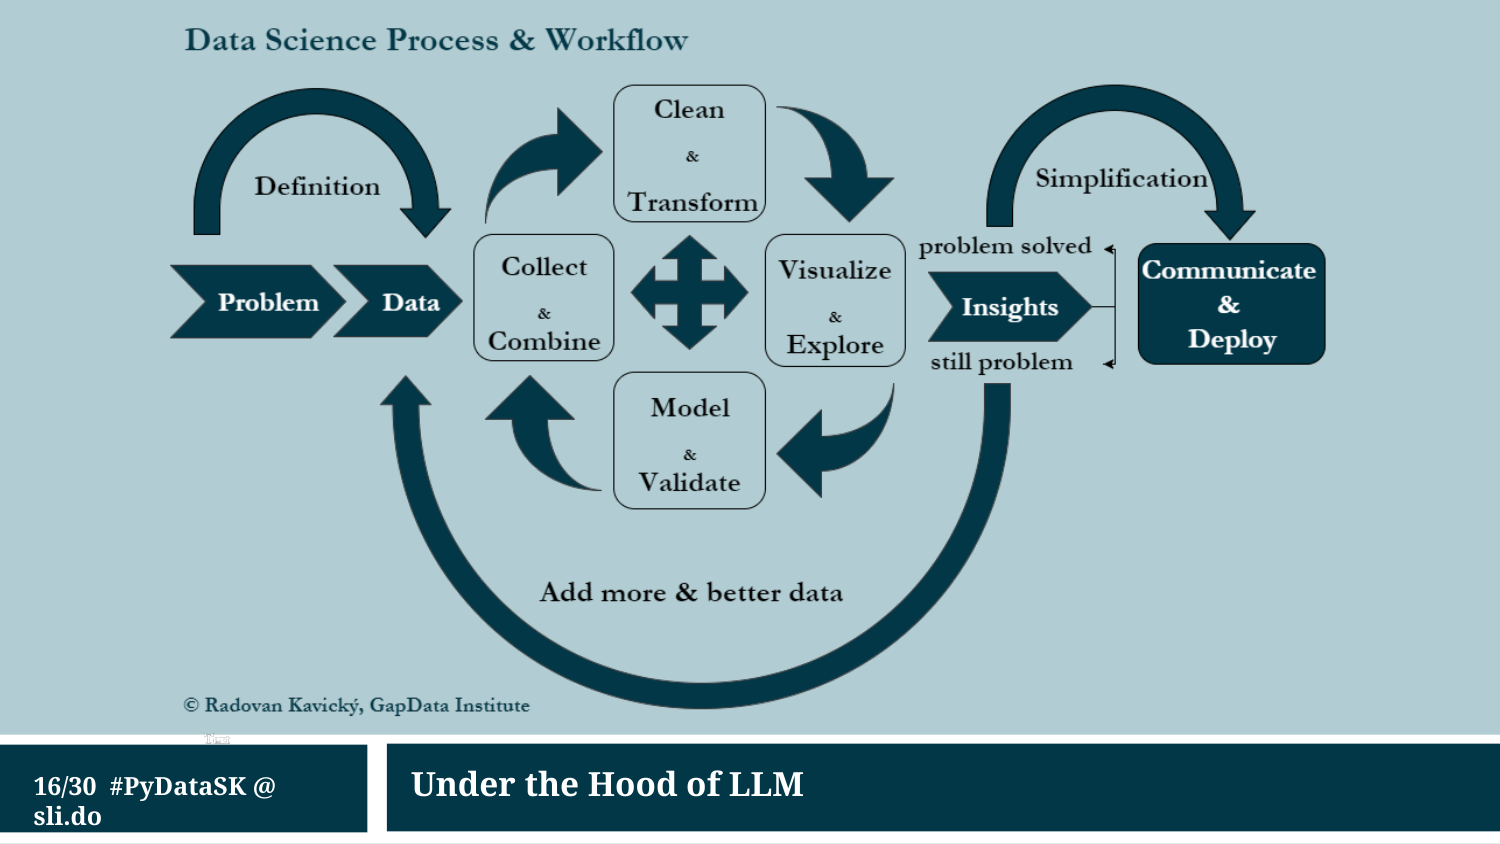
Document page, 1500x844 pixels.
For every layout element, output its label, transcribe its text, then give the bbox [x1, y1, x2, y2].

picture [89, 812, 93, 824]
picture [35, 812, 44, 824]
picture [168, 1, 1328, 755]
text_box Under the Hood of LLM [400, 740, 1500, 826]
picture [80, 808, 84, 824]
picture [96, 812, 100, 824]
picture [72, 812, 78, 825]
text_box 16/30 #PyDataSK @ sli.do [22, 764, 362, 808]
